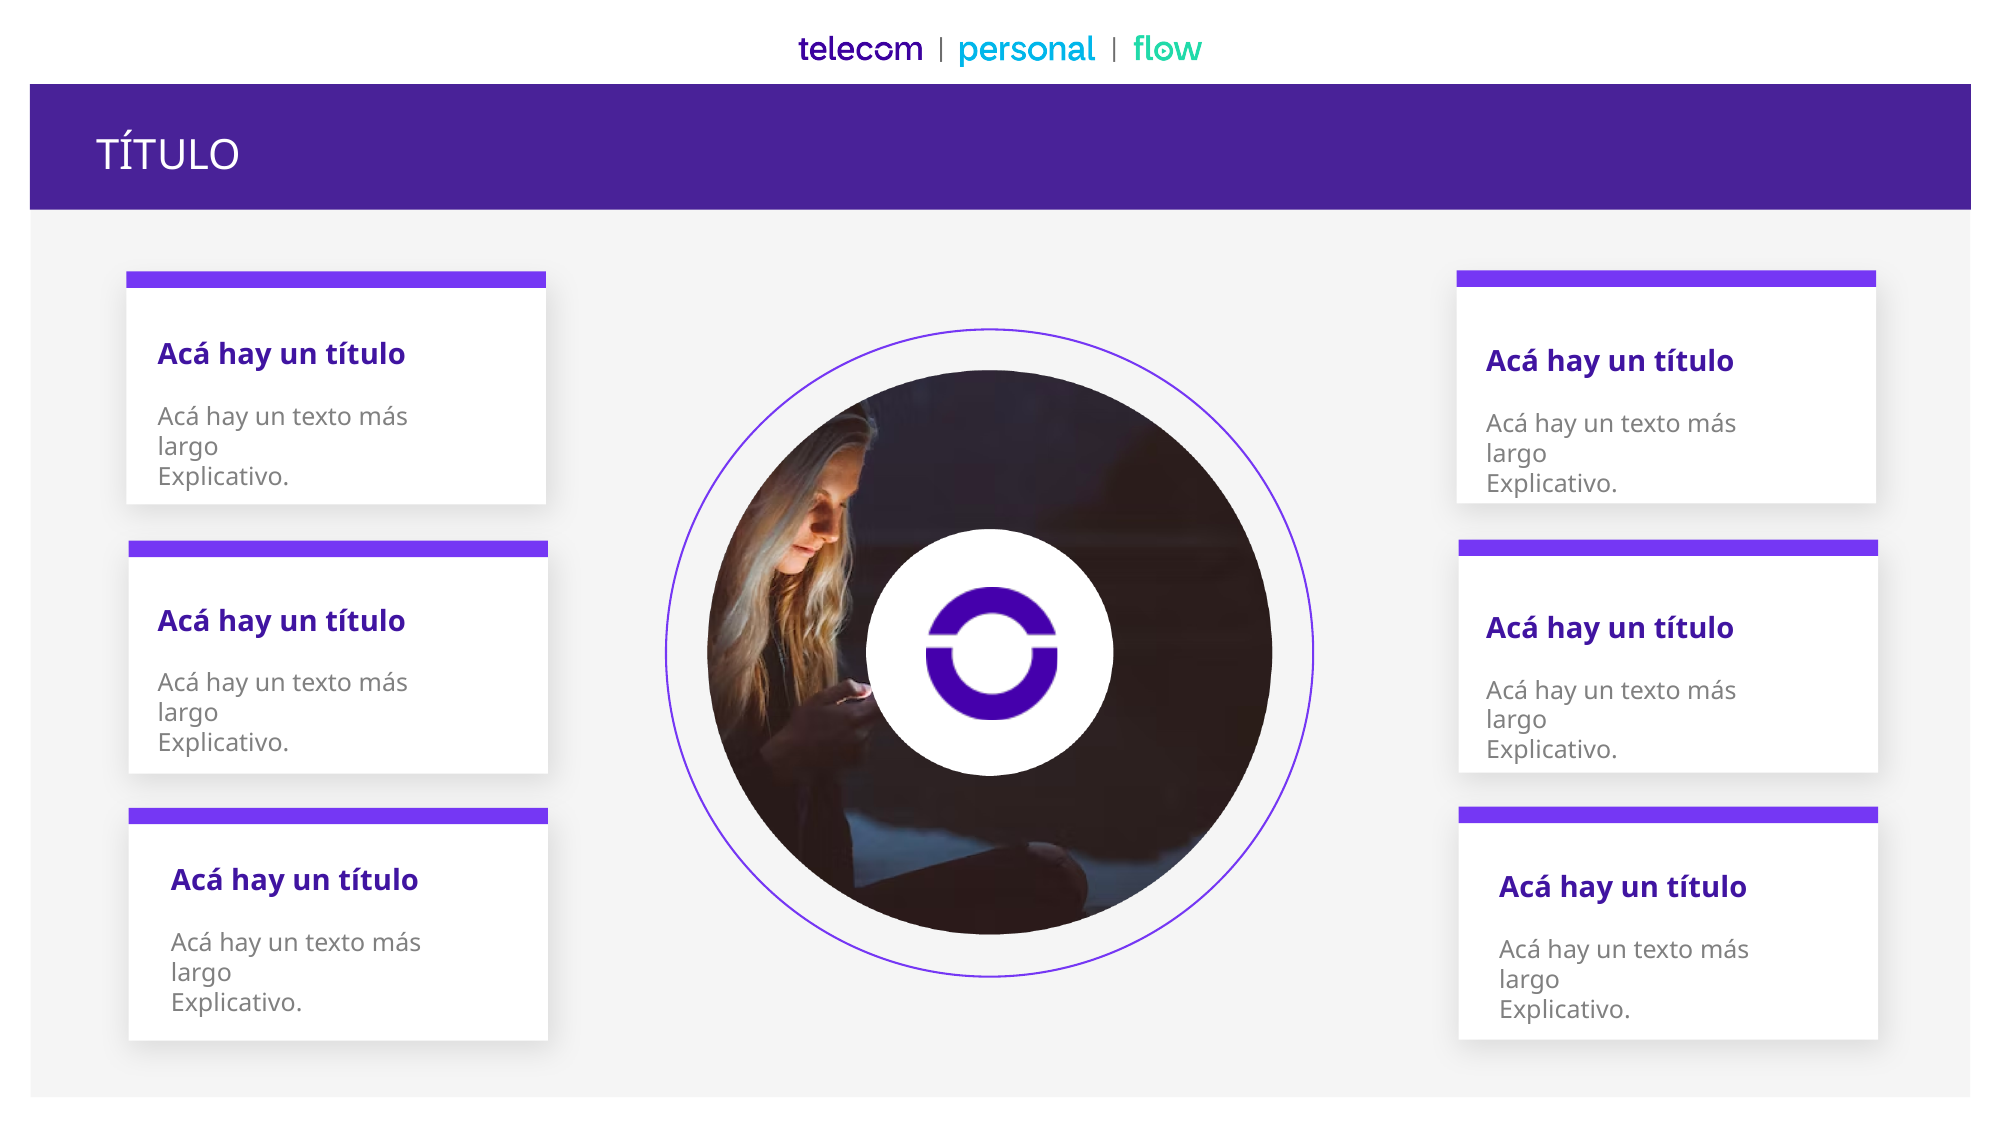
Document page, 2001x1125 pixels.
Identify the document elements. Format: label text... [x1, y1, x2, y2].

text_box [128, 540, 549, 558]
text_box [125, 270, 547, 289]
text_box Acá hay un título Acá hay un texto más largo Explicativo. [143, 594, 483, 765]
picture [666, 329, 1334, 978]
text_box Acá hay un título Acá hay un texto más largo Explicativo. [143, 327, 483, 498]
text_box [1456, 269, 1877, 288]
text_box Acá hay un título Acá hay un texto más largo Explicativo. [156, 854, 496, 1024]
text_box [128, 807, 549, 825]
text_box [1456, 288, 1877, 504]
text_box Acá hay un título Acá hay un texto más largo Explicativo. [1484, 861, 1825, 1031]
text_box [128, 825, 549, 1042]
text_box Acá hay un título Acá hay un texto más largo Explicativo. [1471, 601, 1812, 772]
text_box TÍTULO [81, 120, 616, 186]
text_box [1458, 538, 1879, 557]
text_box [128, 558, 549, 775]
text_box Acá hay un título Acá hay un texto más largo Explicativo. [1471, 335, 1812, 505]
text_box [1458, 806, 1879, 824]
text_box [1458, 557, 1879, 774]
text_box [125, 289, 547, 505]
text_box [1458, 824, 1879, 1041]
picture [780, 22, 1221, 79]
